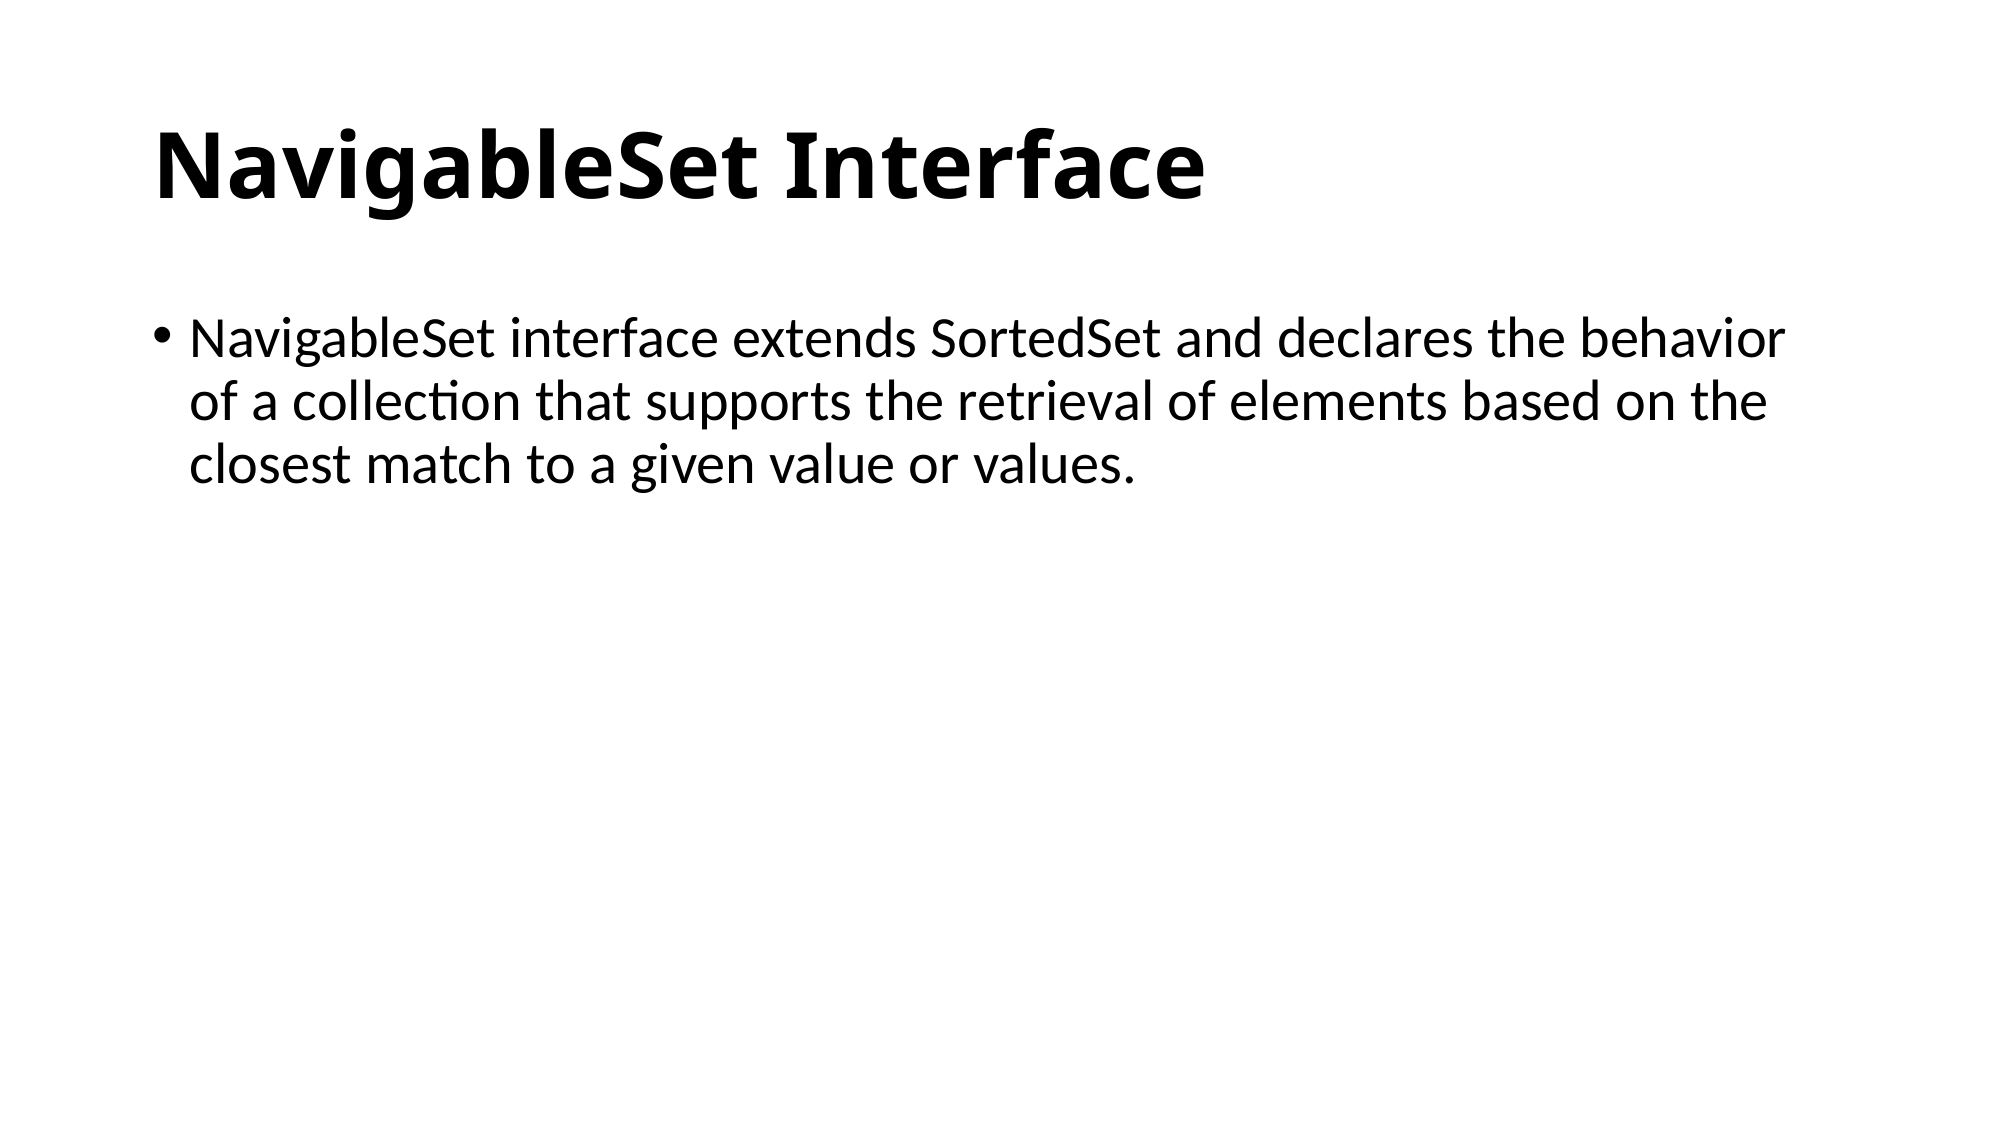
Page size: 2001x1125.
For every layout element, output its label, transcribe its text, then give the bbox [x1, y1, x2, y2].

list NavigableSet interface extends SortedSet and declares the behavior of a collection that supports the retrieval of elements based on the closest match to a given value or values. [137, 299, 1863, 1014]
title NavigableSet Interface [137, 59, 1863, 278]
